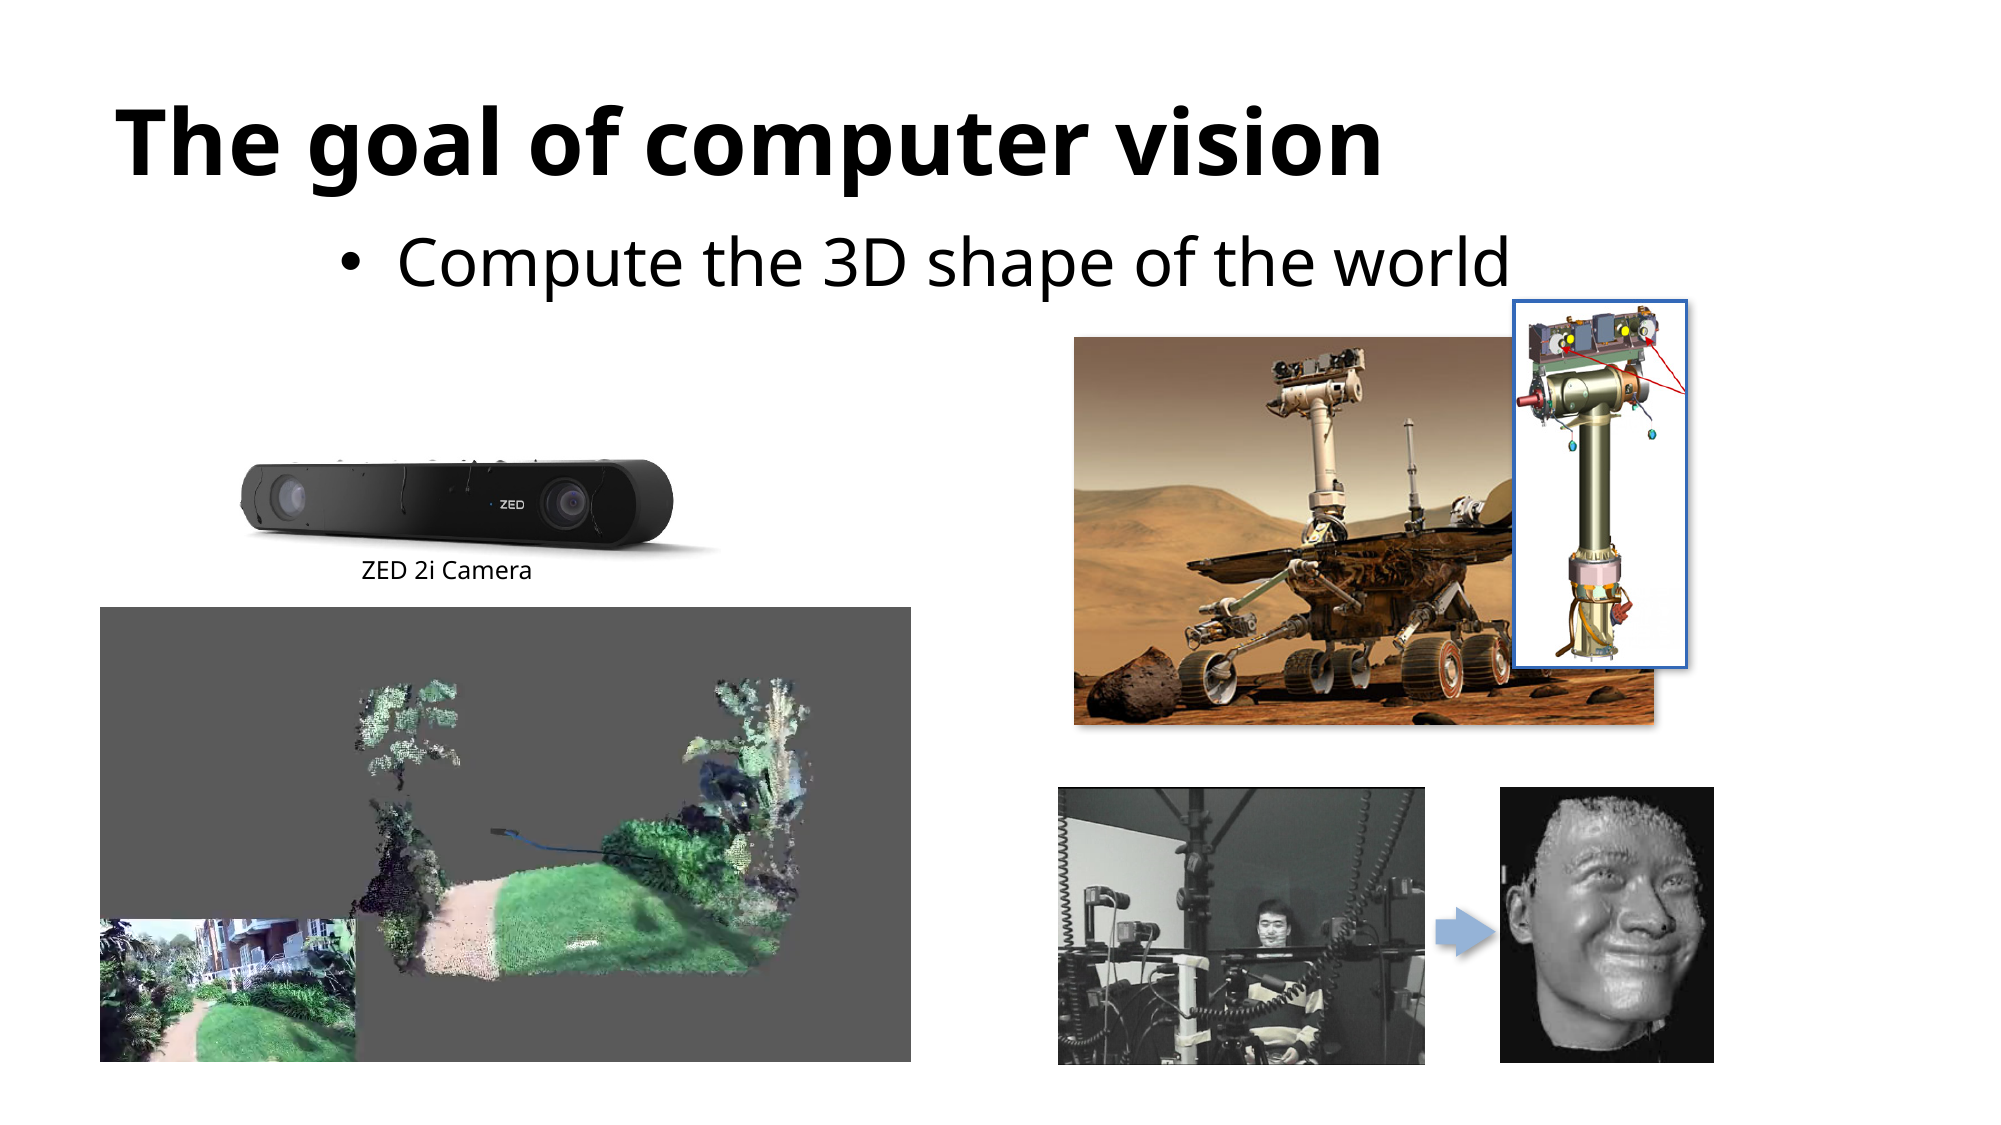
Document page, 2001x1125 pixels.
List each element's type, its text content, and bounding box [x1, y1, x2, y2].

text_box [1074, 299, 1688, 726]
title The goal of computer vision [99, 45, 1900, 233]
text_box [1057, 787, 1715, 1065]
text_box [99, 605, 912, 1063]
picture [173, 362, 722, 605]
list Compute the 3D shape of the world [324, 212, 1675, 350]
